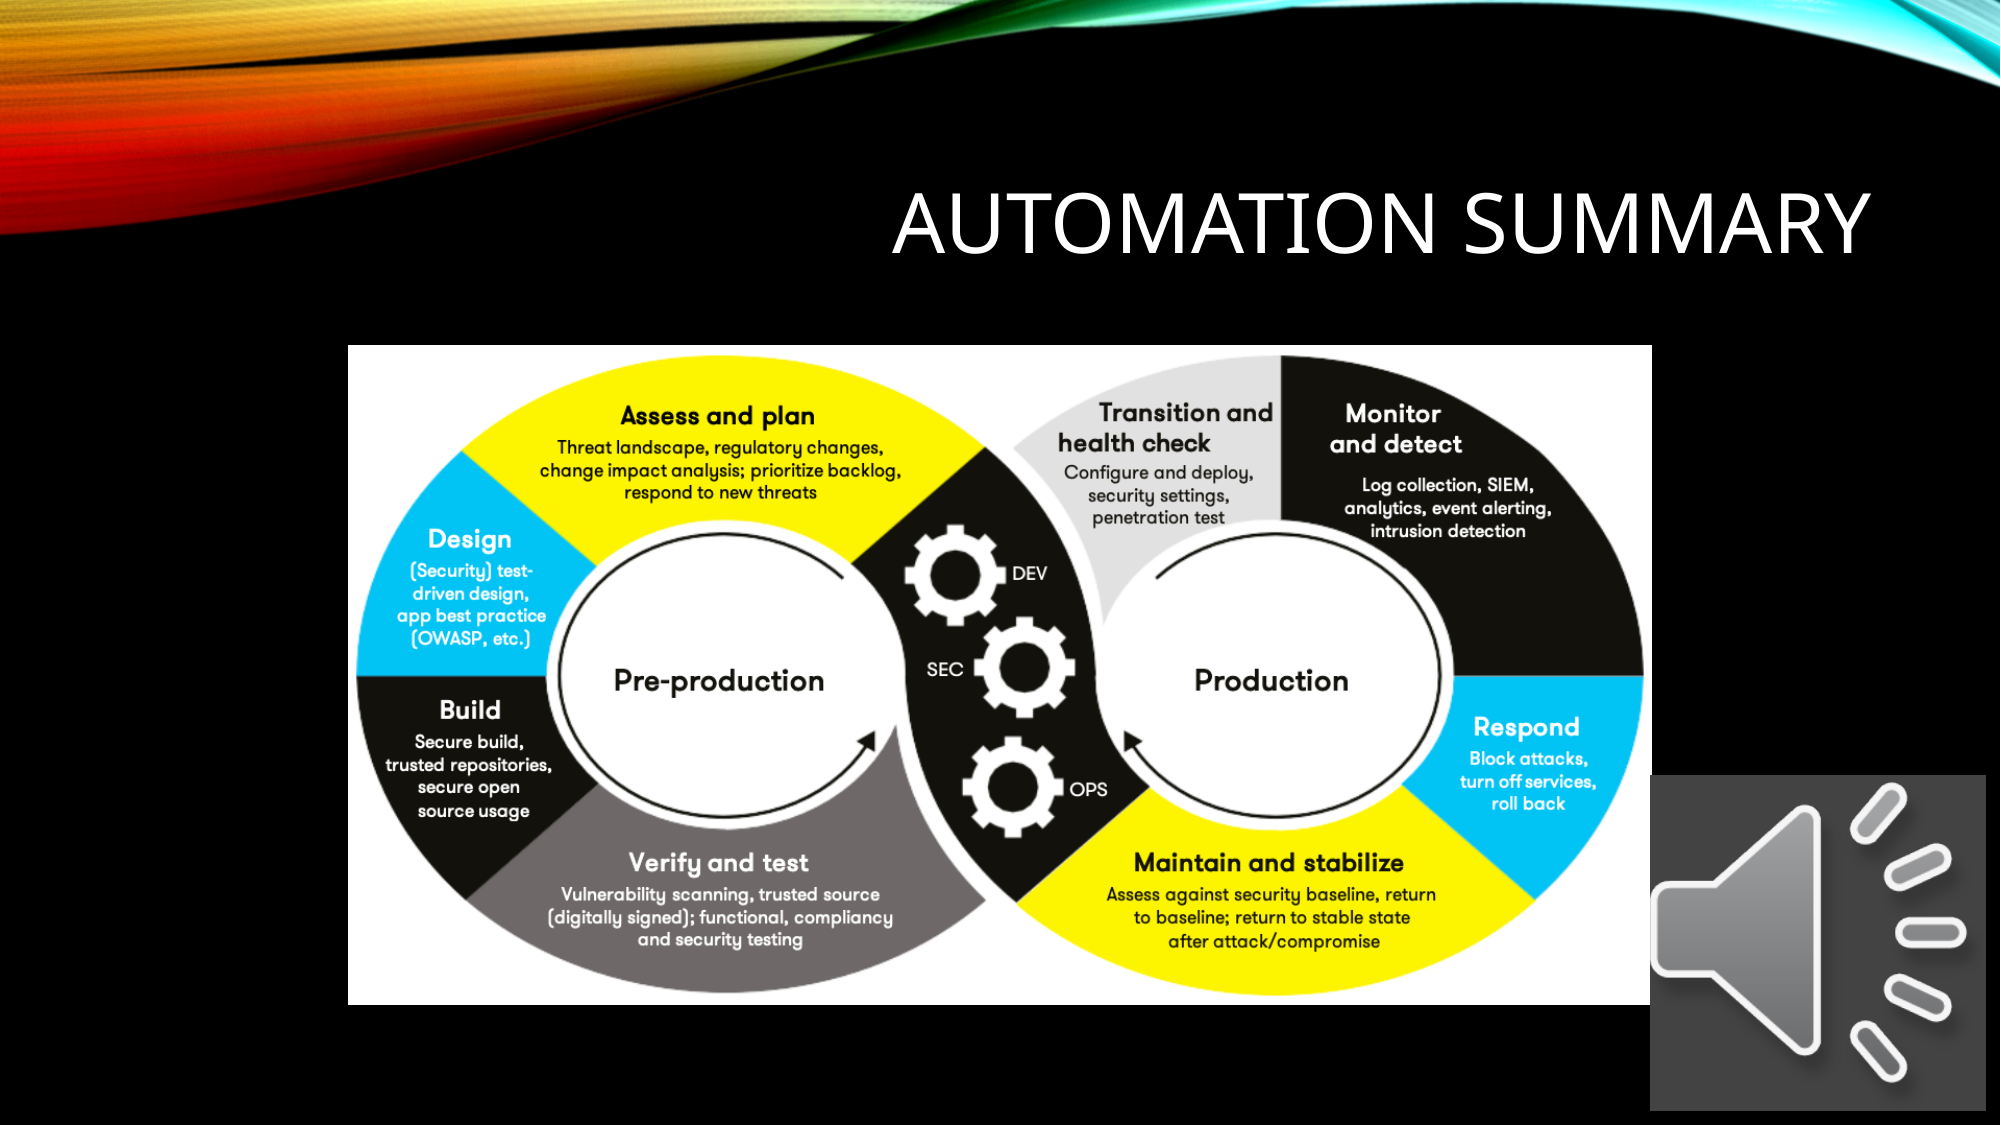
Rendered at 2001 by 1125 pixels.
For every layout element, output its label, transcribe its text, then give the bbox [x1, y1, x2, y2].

picture [0, 0, 2000, 237]
title AUTOMATION SUMMARY [474, 120, 1888, 333]
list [348, 345, 1652, 1005]
picture [1648, 773, 1987, 1112]
